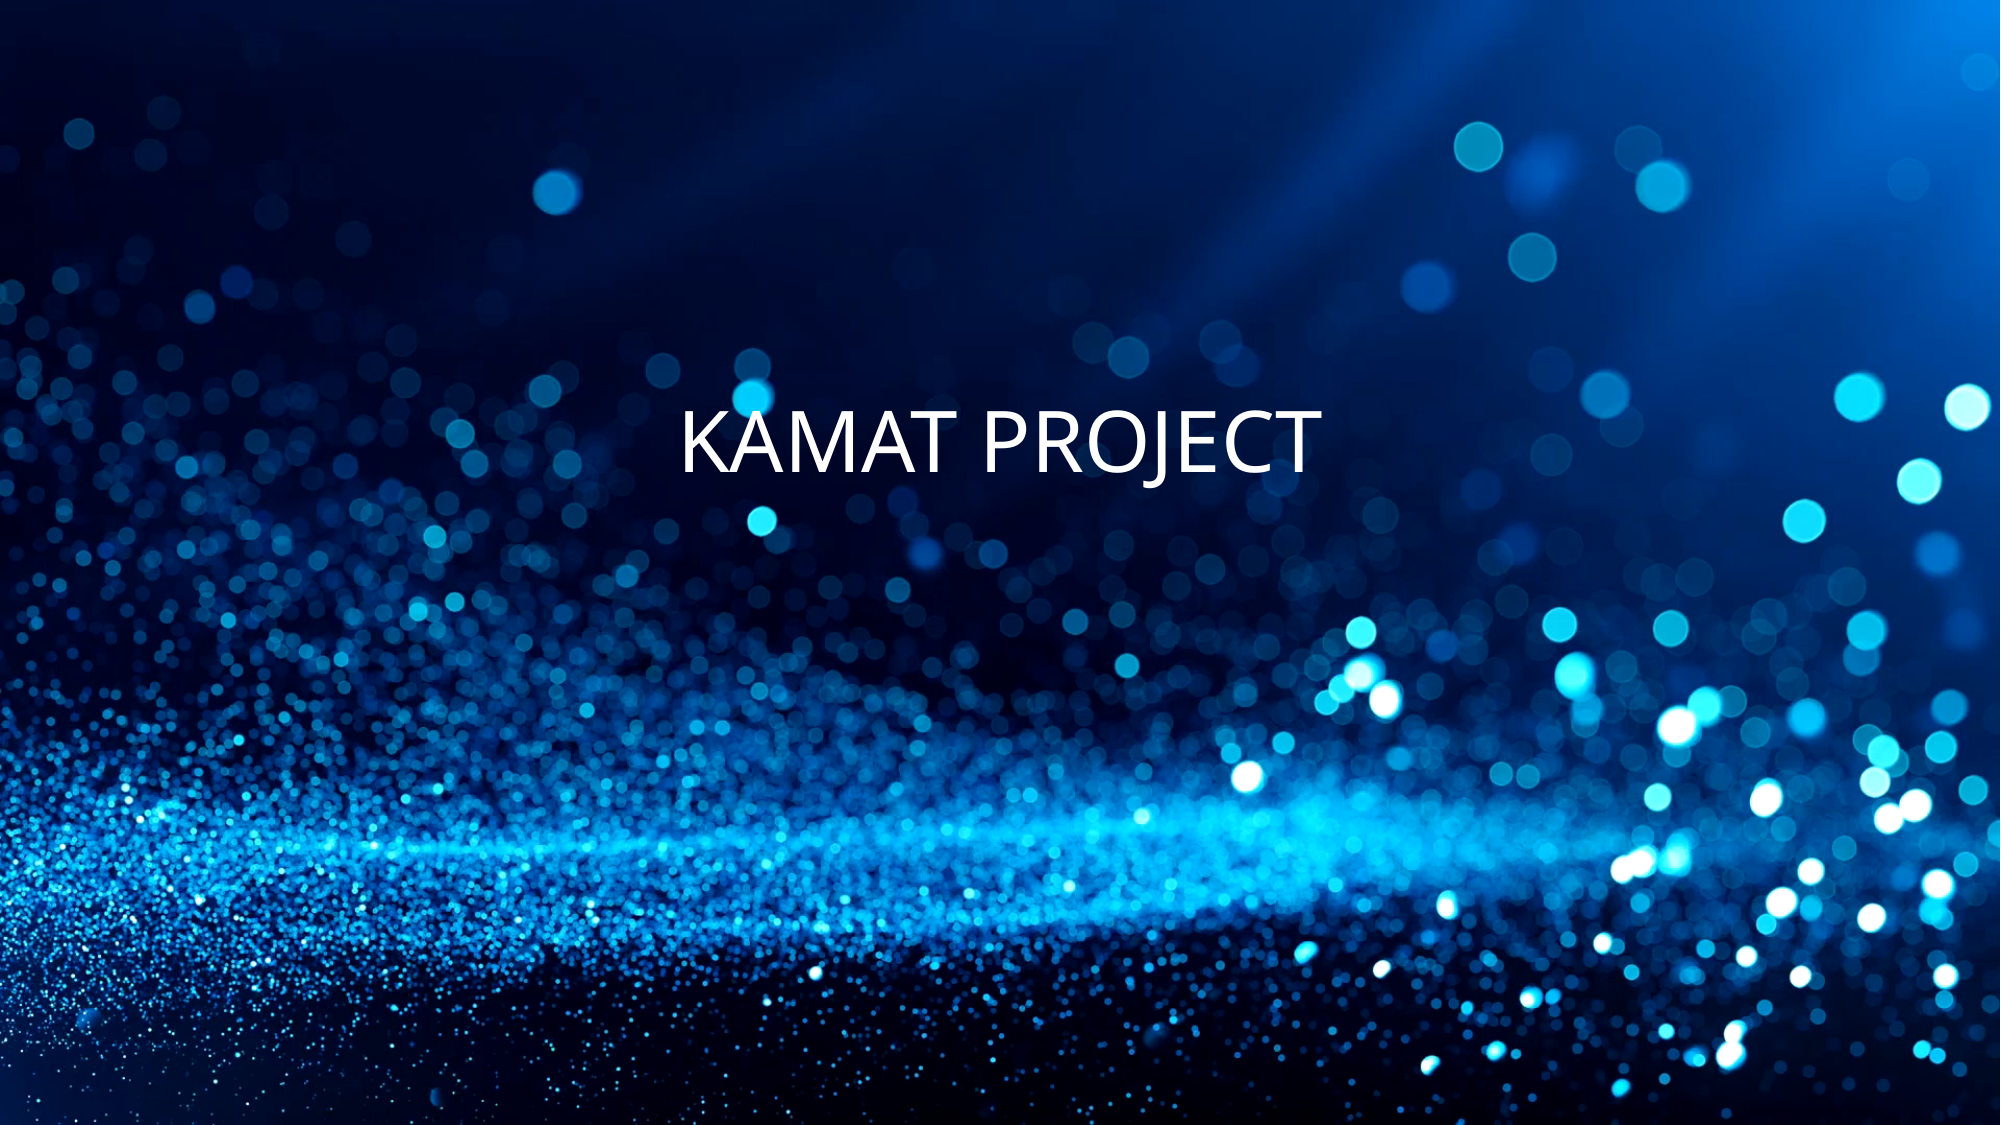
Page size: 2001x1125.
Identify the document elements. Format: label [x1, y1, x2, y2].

text_box [0, 0, 2000, 1125]
